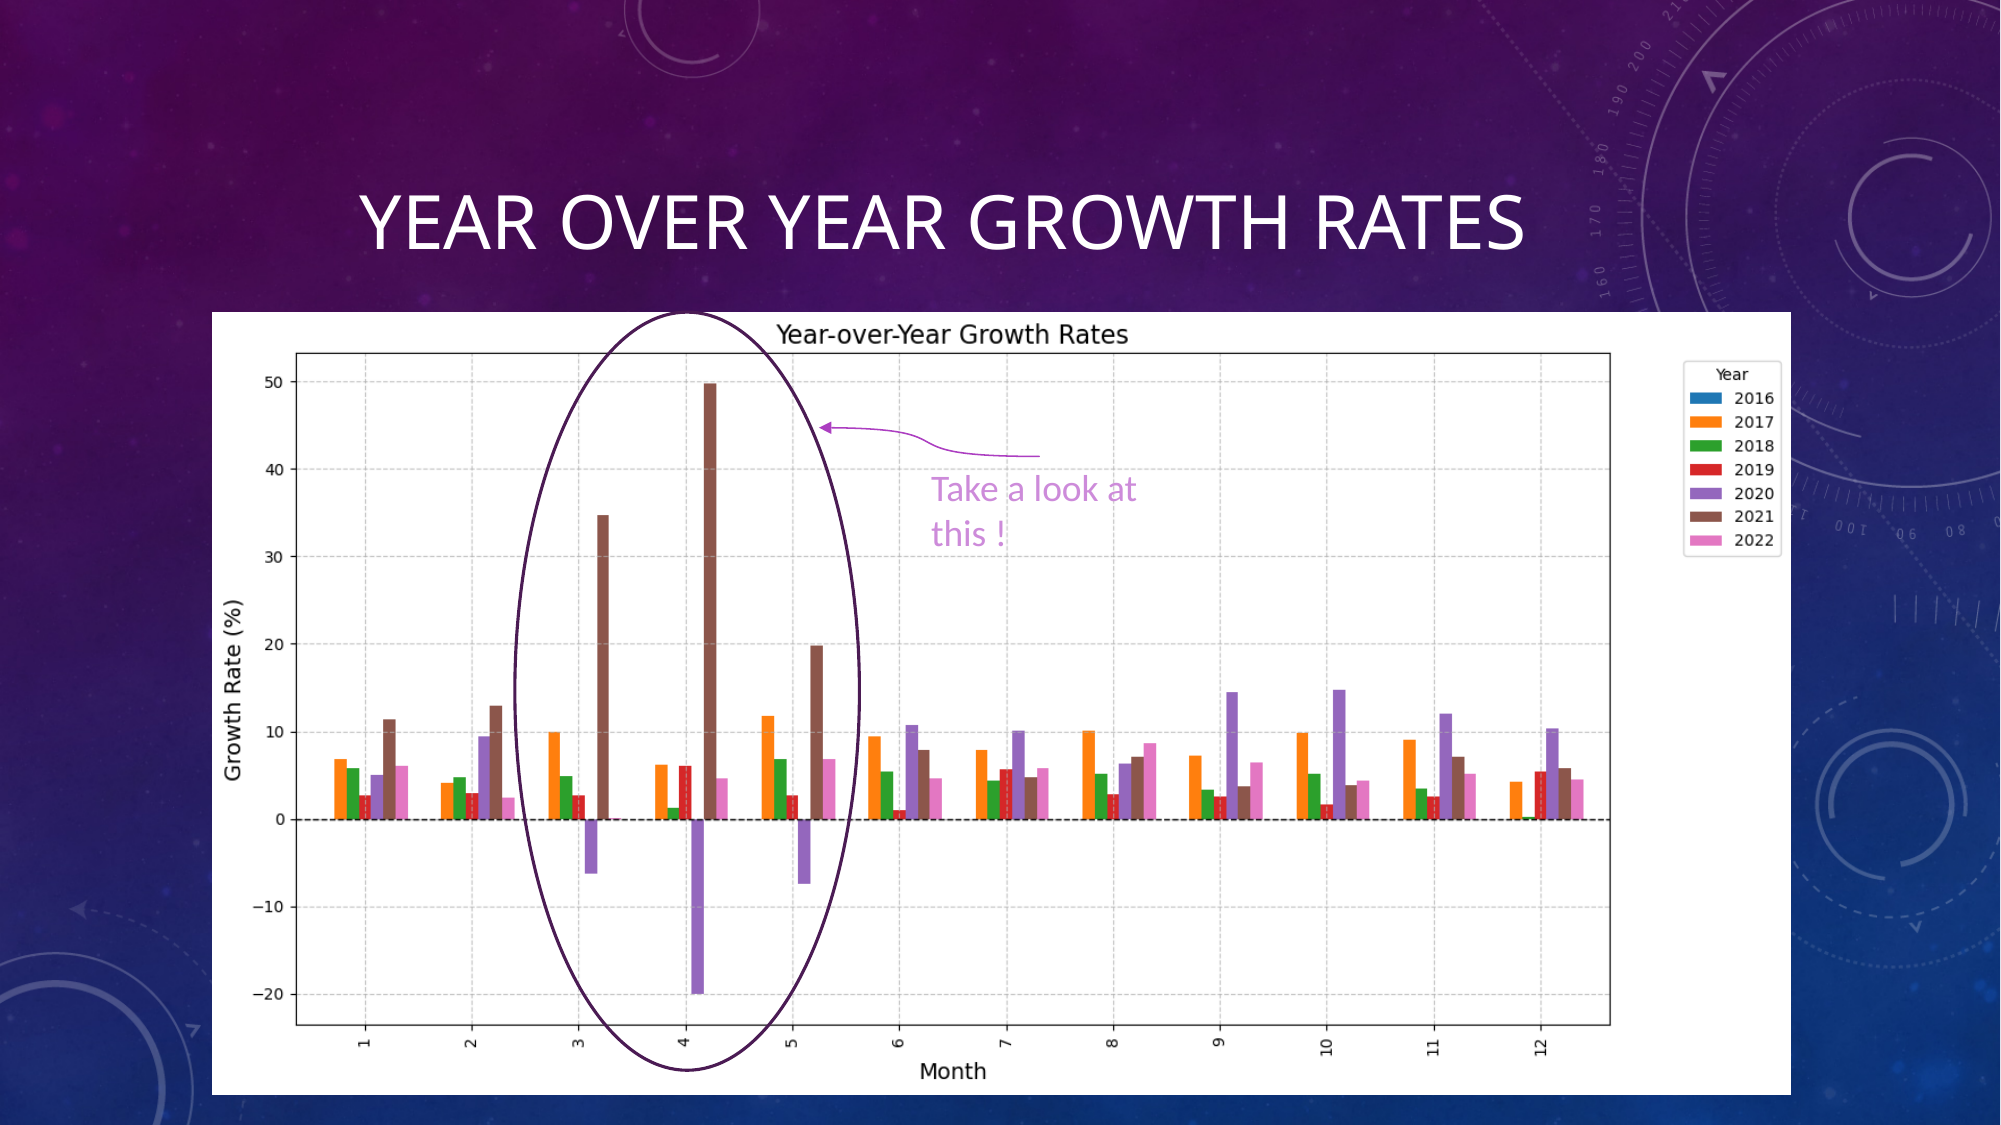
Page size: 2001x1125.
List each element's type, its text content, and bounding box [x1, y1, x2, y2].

picture [0, 0, 2001, 1125]
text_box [818, 427, 1040, 457]
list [211, 311, 1791, 1095]
title Year over year growth rates [112, 99, 1775, 339]
